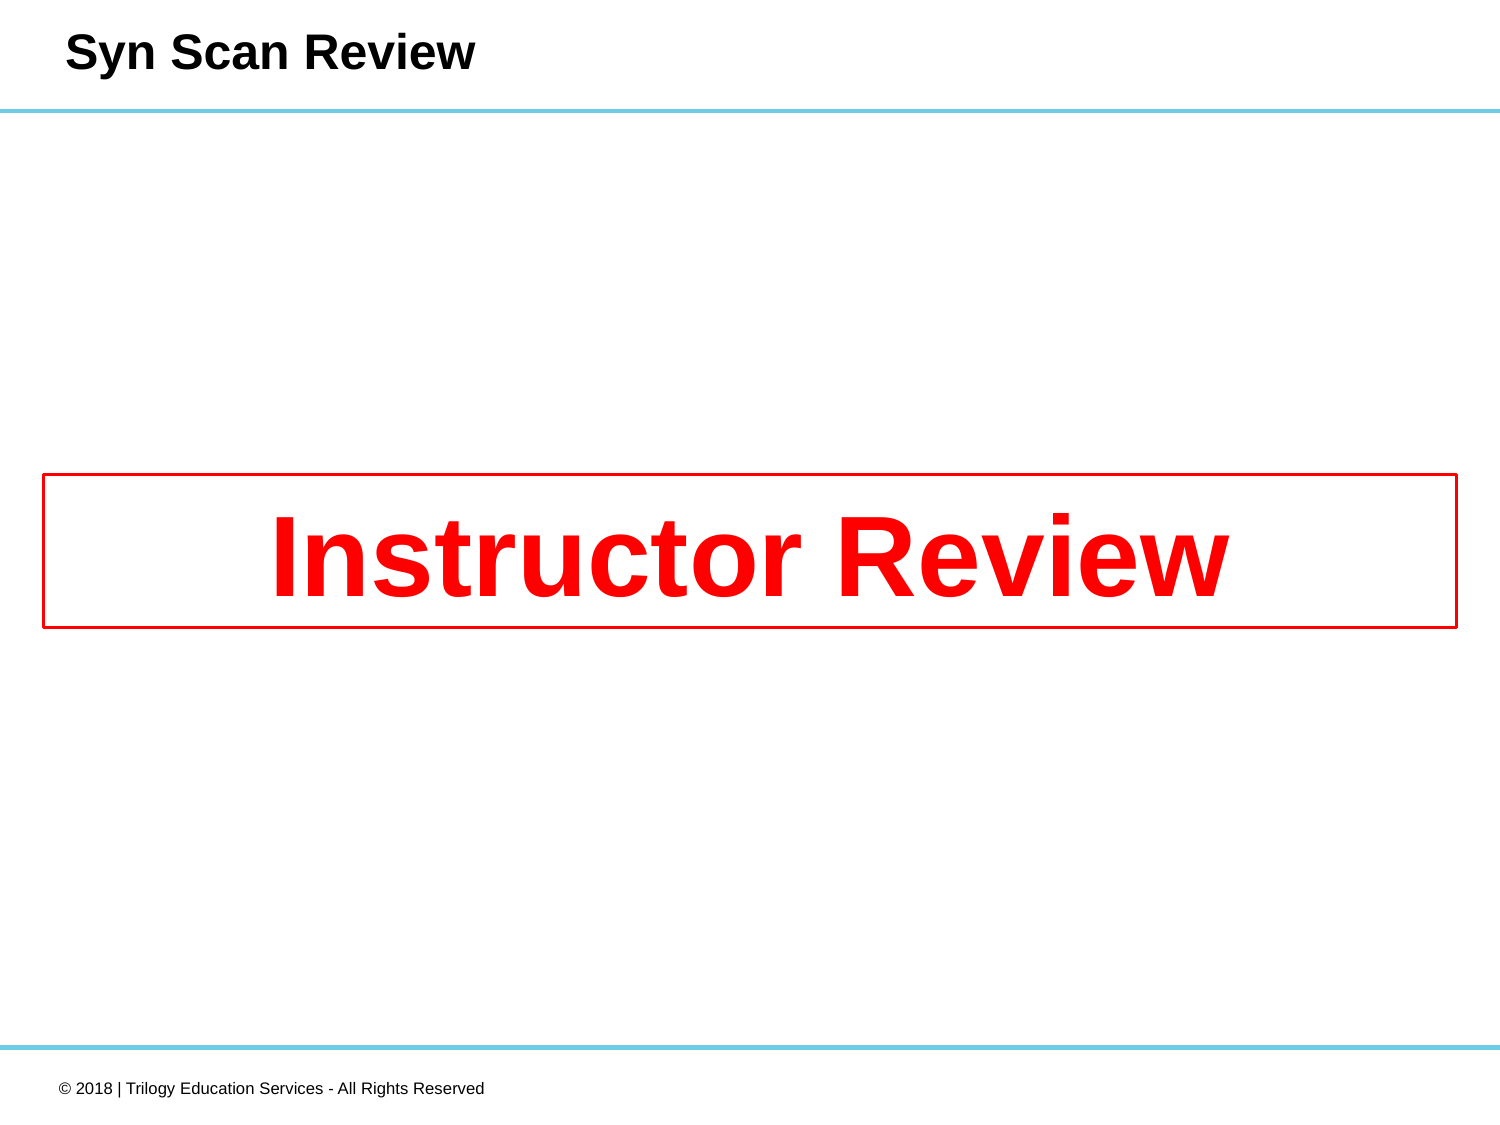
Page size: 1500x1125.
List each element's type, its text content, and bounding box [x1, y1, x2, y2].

text_box Instructor Review [43, 474, 1457, 628]
title Syn Scan Review [50, 0, 1475, 108]
